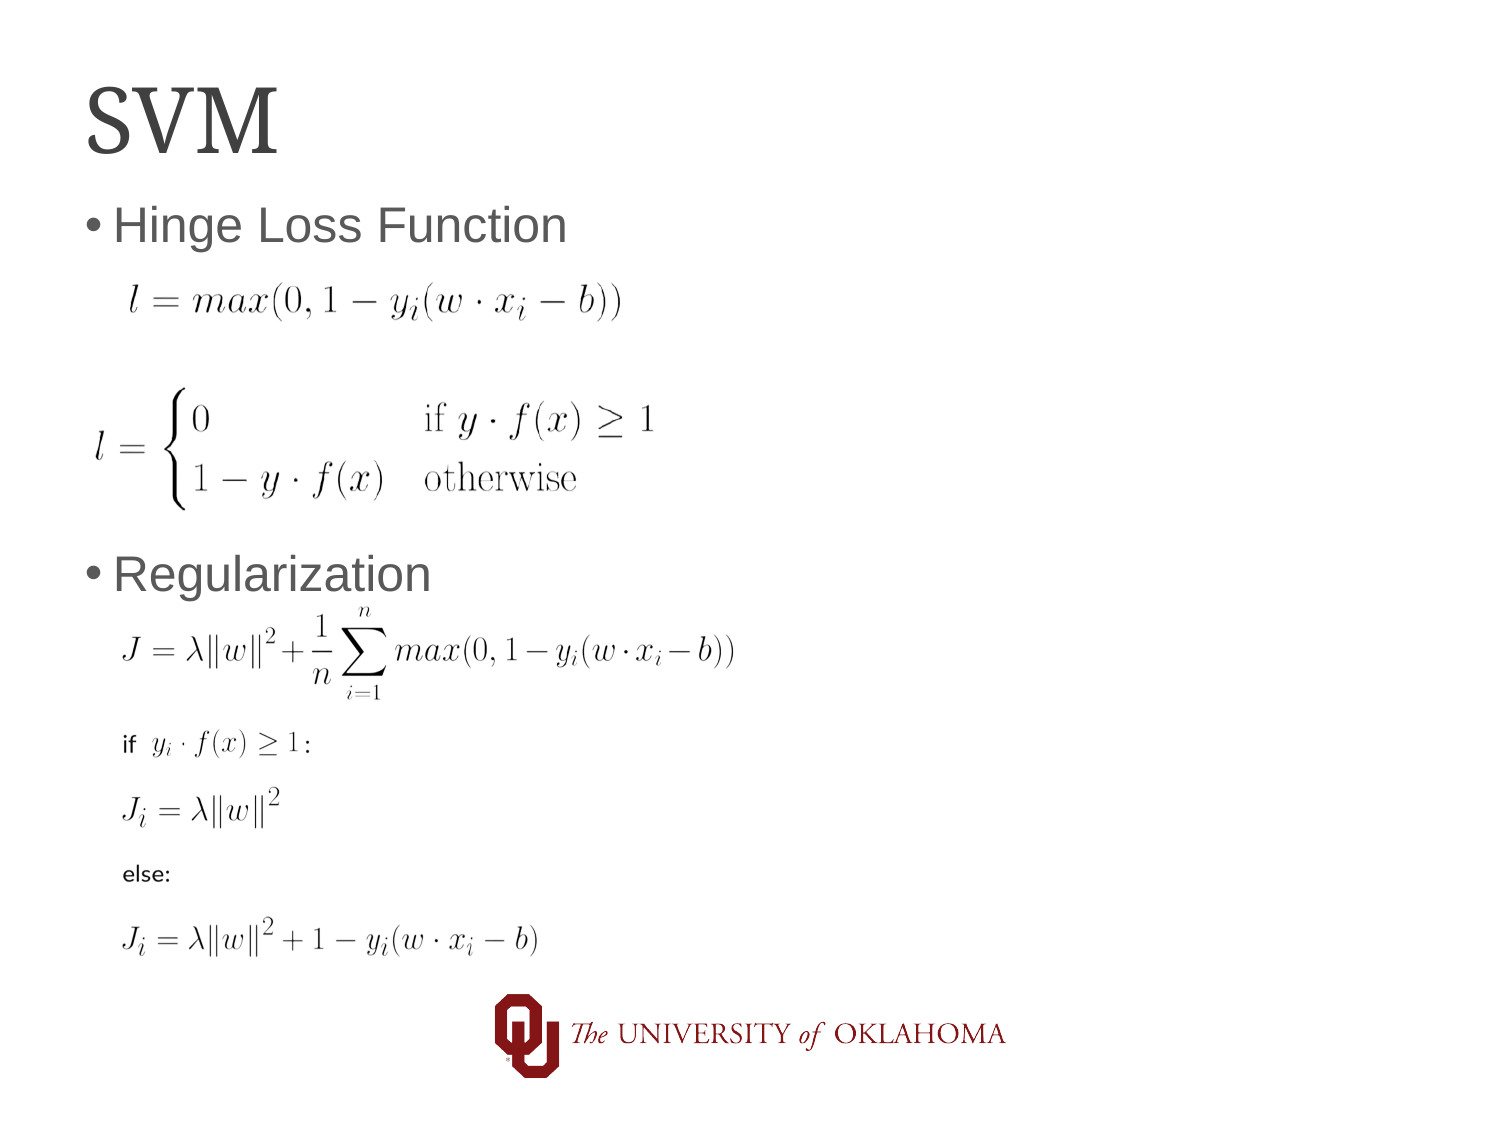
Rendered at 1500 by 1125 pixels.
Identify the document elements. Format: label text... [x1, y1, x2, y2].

title SVM [69, 15, 1364, 192]
list Hinge Loss Function Regularization [69, 192, 1364, 907]
picture [88, 604, 1032, 1125]
picture [69, 256, 673, 563]
